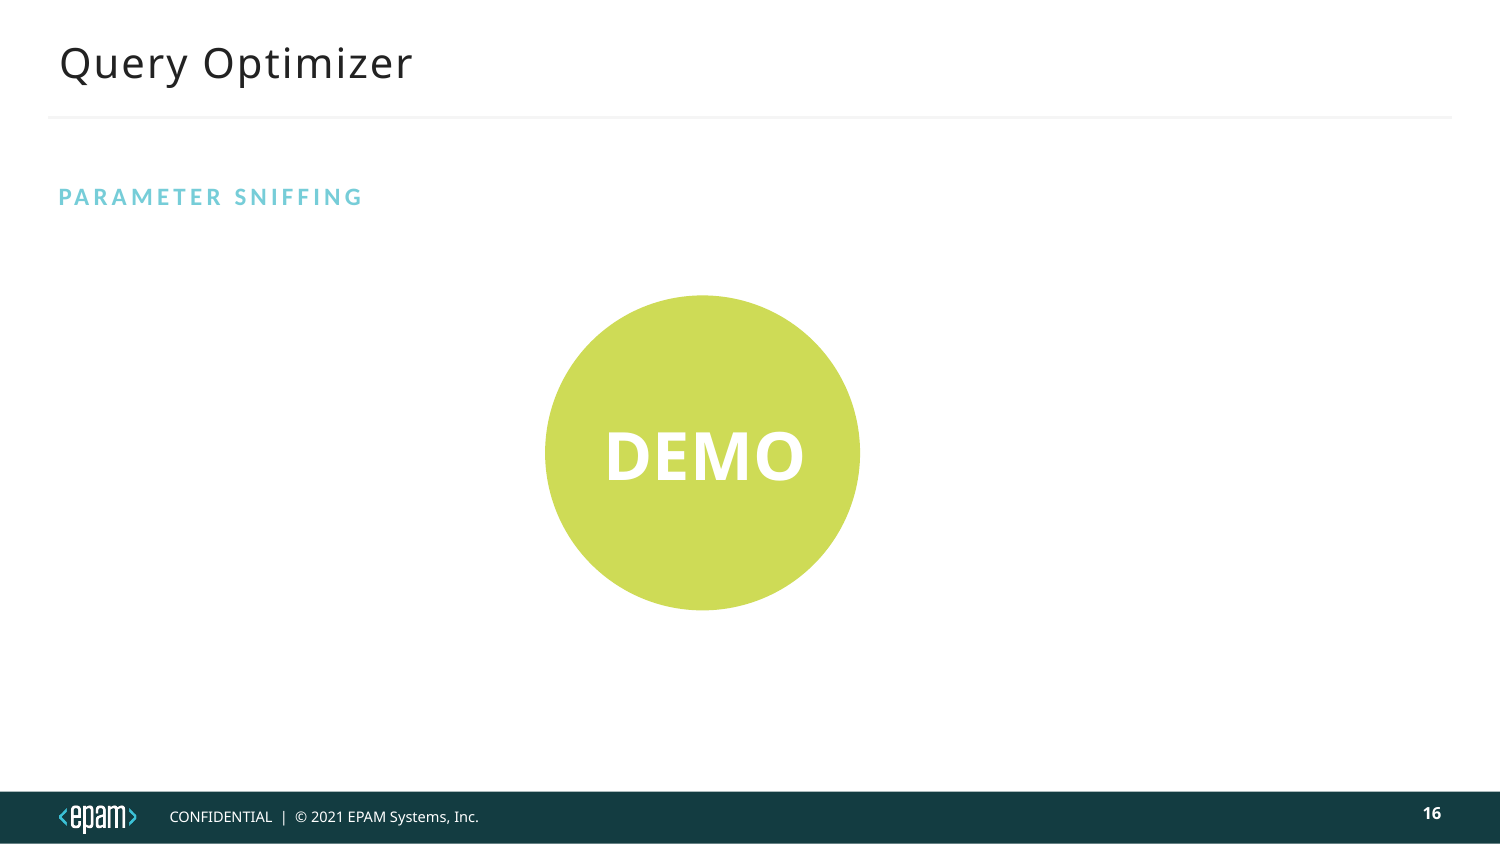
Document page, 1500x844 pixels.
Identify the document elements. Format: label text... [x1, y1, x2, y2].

list Parameter Sniffing [58, 177, 1442, 234]
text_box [545, 295, 866, 611]
slide_number 16 [1216, 791, 1442, 844]
title Query Optimizer [59, 37, 1442, 87]
